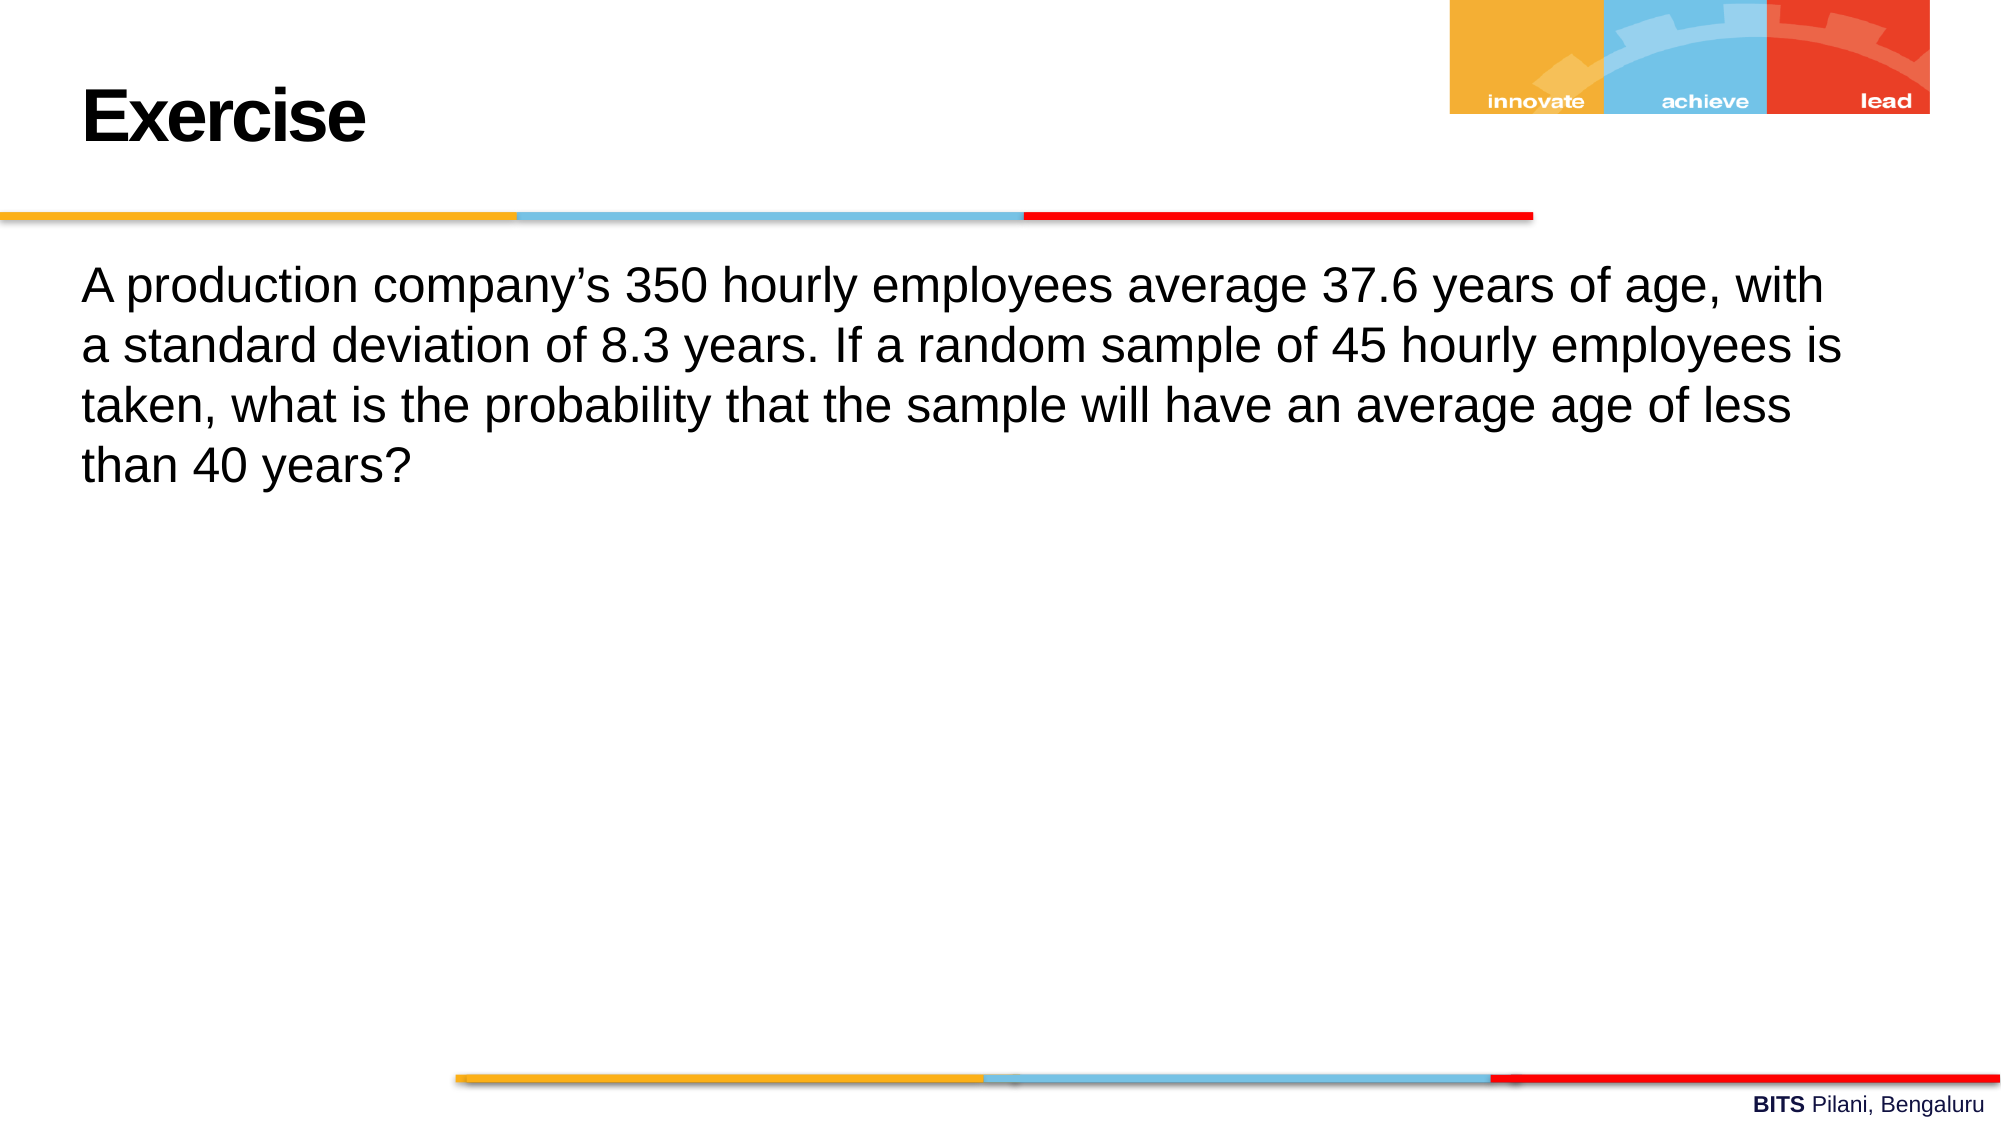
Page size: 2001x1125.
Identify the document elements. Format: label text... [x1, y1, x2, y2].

list A production company’s 350 hourly employees average 37.6 years of age, with a standard deviation of 8.3 years. If a random sample of 45 hourly employees is taken, what is the probability that the sample will have an average age of less than 40 years? [66, 245, 1867, 988]
picture [1449, 0, 1930, 114]
list Exercise [66, 24, 1450, 213]
